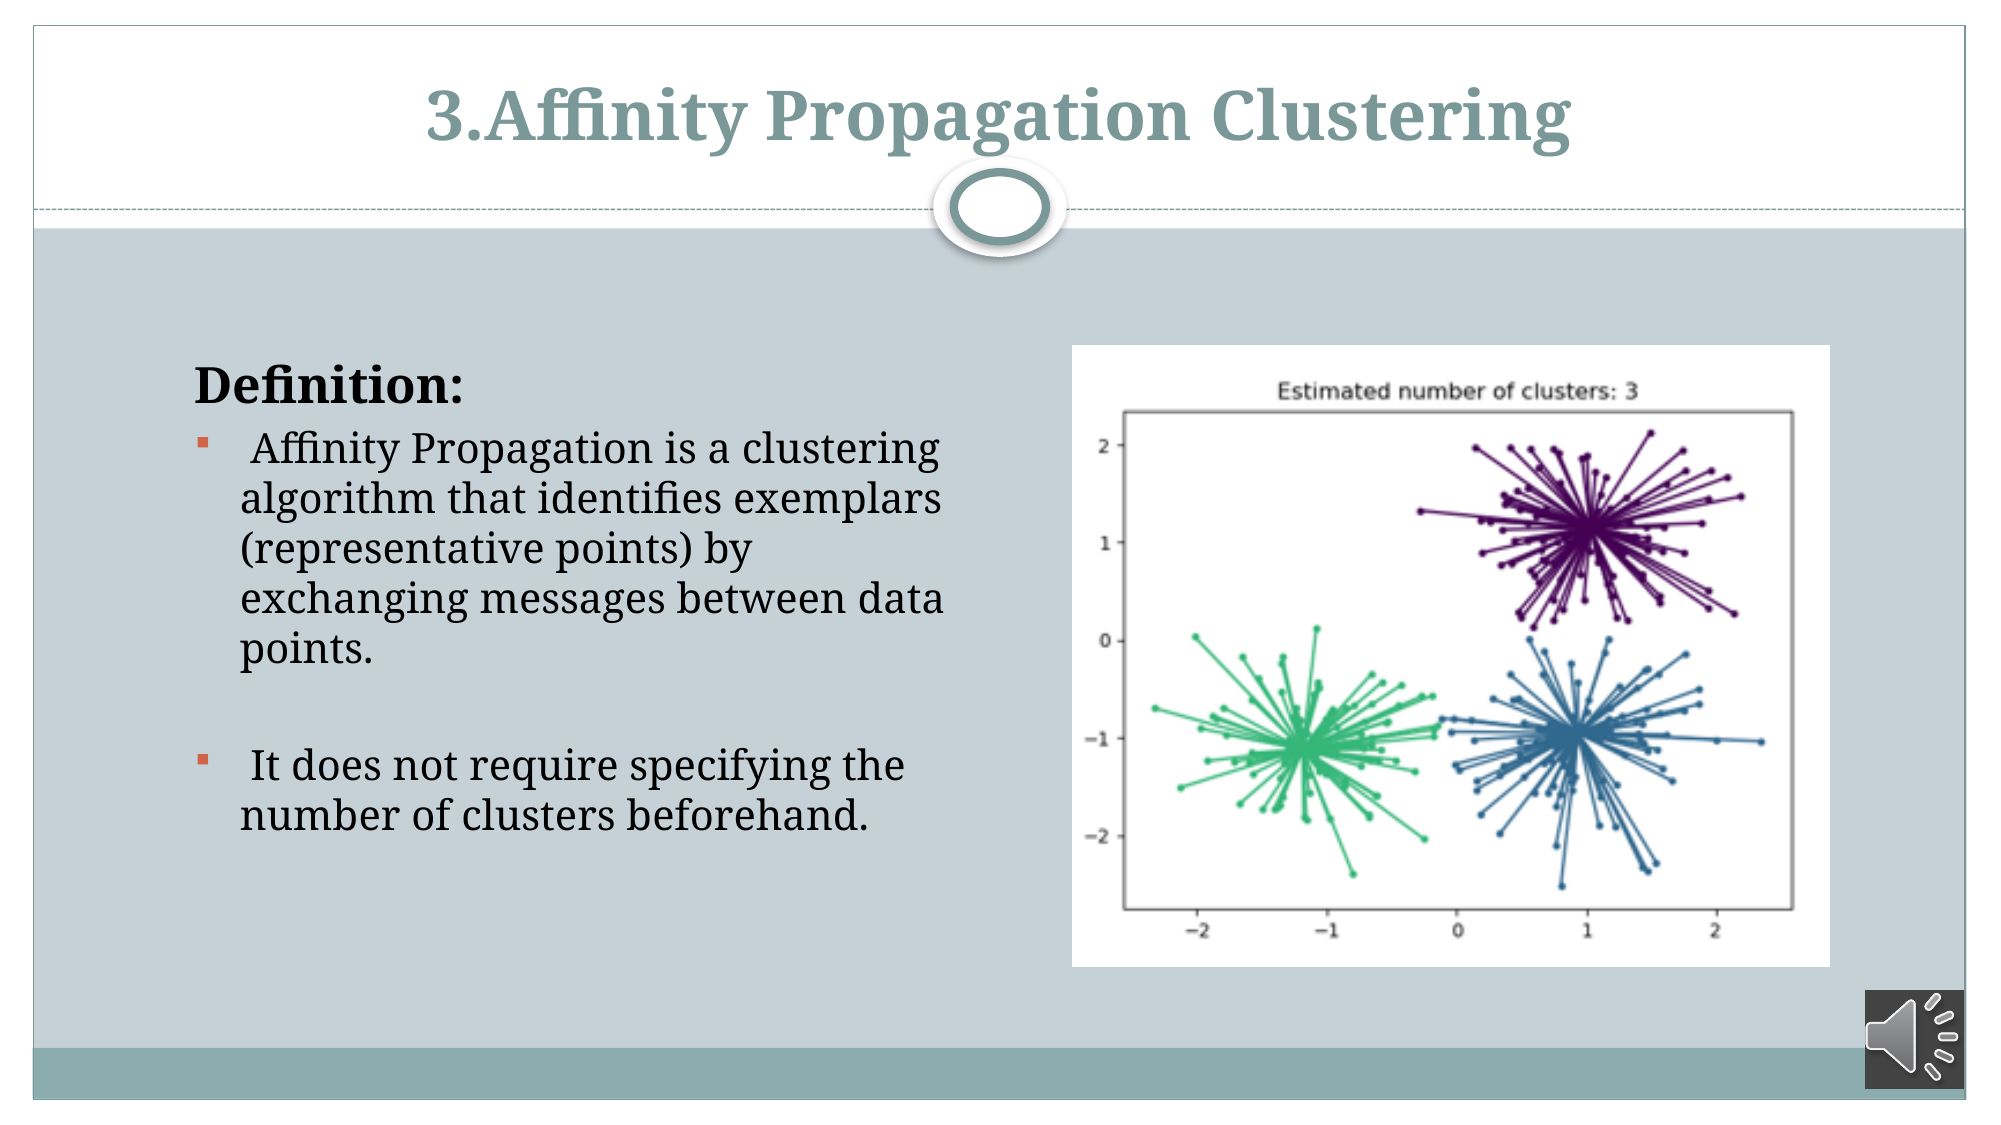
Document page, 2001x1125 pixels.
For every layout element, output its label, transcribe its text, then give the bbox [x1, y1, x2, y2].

list Definition: Affinity Propagation is a clustering algorithm that identifies exemplars (representative points) by exchanging messages between data points. It does not require specifying the number of clusters beforehand. [180, 345, 1000, 1018]
title 3.Affinity Propagation Clustering [66, 37, 1933, 162]
picture [1072, 345, 1831, 968]
picture [1864, 989, 1965, 1090]
